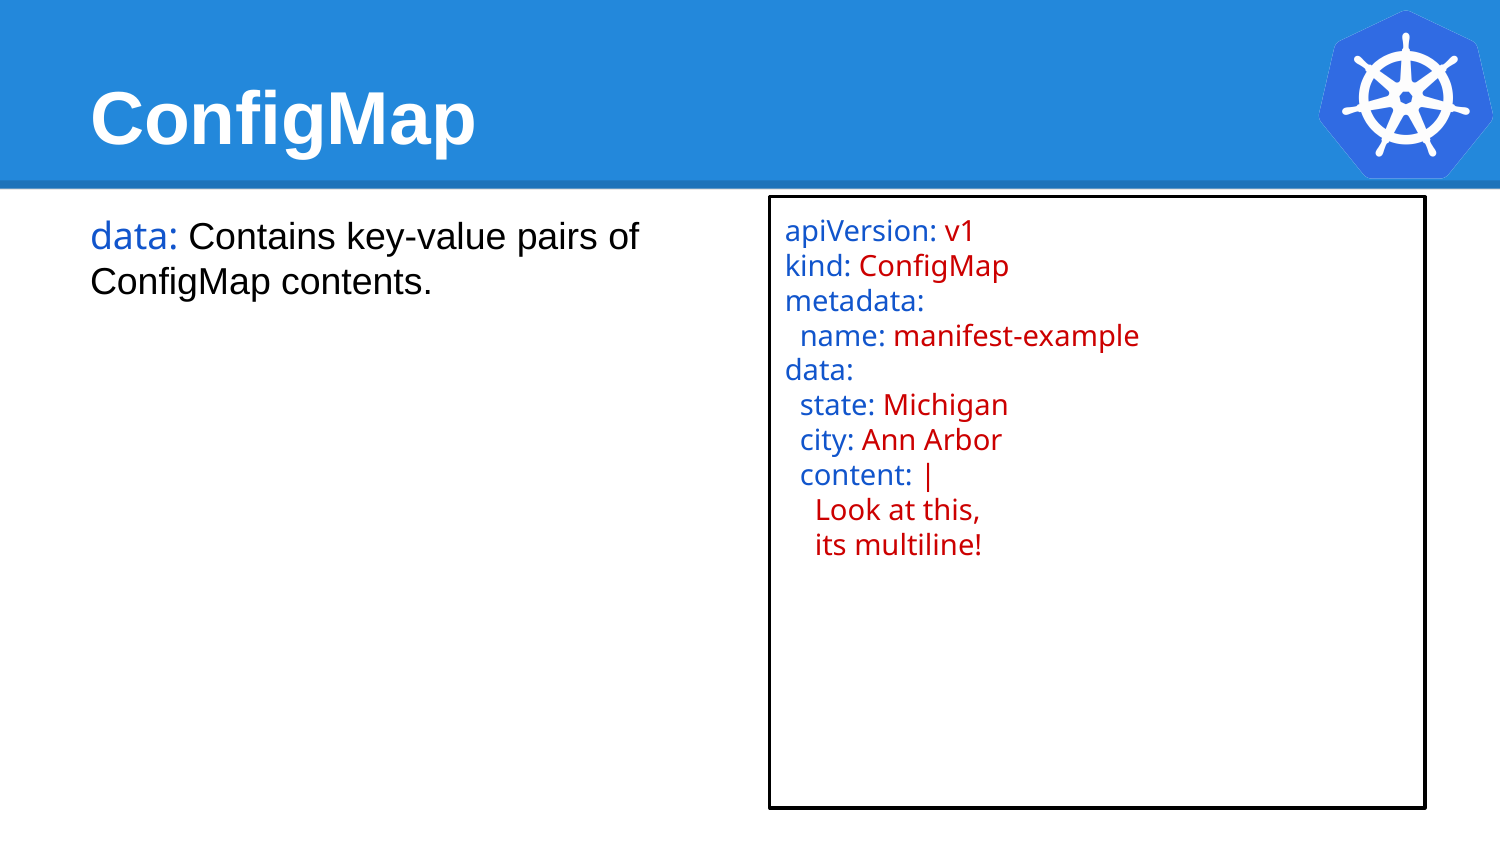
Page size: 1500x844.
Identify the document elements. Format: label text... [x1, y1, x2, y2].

list apiVersion: v1 kind: ConfigMap metadata: name: manifest-example data: state: Michigan city: Ann Arbor content: | Look at this, its multiline! [769, 196, 1425, 808]
title ConfigMap [75, 33, 1425, 175]
list data: Contains key-value pairs of ConfigMap contents. [75, 196, 731, 808]
picture [1318, 7, 1494, 182]
